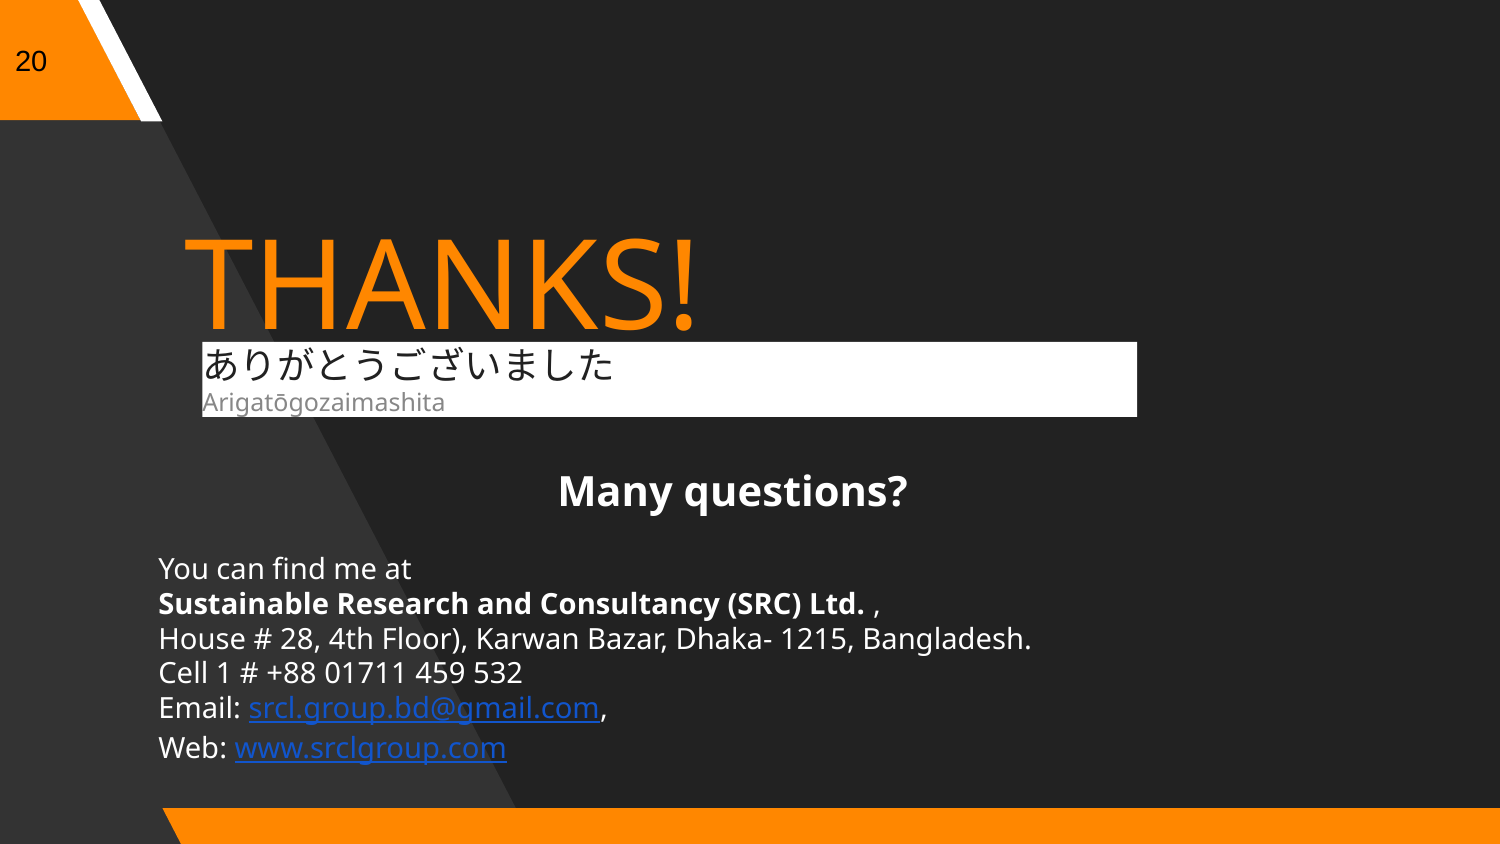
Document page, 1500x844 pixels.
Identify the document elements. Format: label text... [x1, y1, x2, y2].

text_box ありがとうございました Arigatōgozaimashita [202, 341, 1138, 417]
title THANKS! [169, 259, 1265, 450]
subtitle Many questions? You can find me at Sustainable Research and Consultancy (SRC) Ltd. , House # 28, 4th Floor), Karwan Bazar, Dhaka- 1215, Bangladesh. Cell 1 # +88 01711 459 532 Email: srcl.group.bd@gmail.com, Web: www.srclgroup.com [143, 450, 1322, 771]
slide_number 20 [0, 0, 98, 121]
